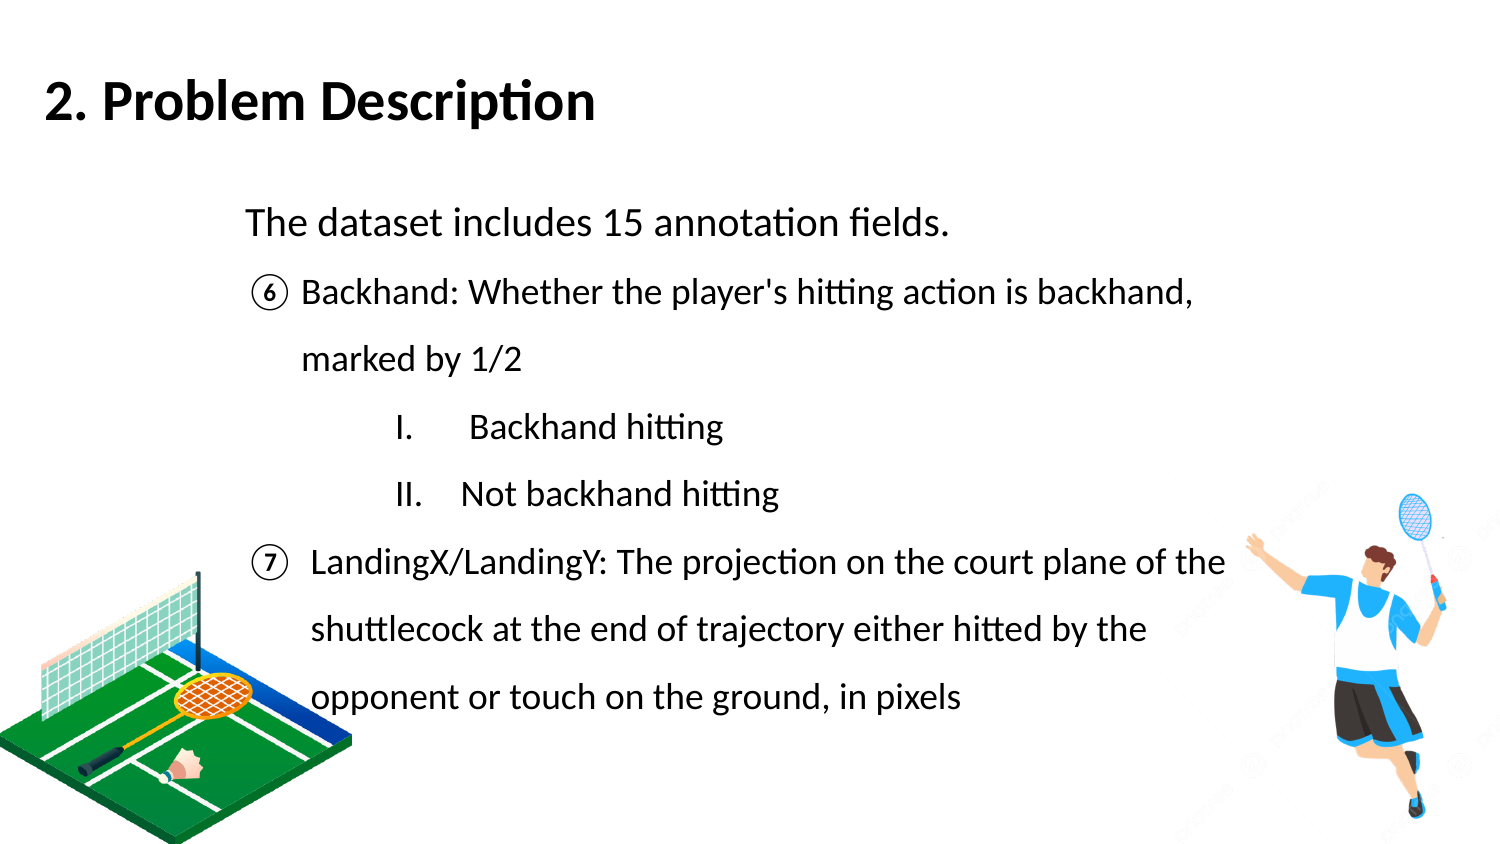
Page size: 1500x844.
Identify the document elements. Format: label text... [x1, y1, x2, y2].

text_box The dataset includes 15 annotation fields. Backhand: Whether the player's hitting action is backhand, marked by 1/2 Backhand hitting Not backhand hitting LandingX/LandingY: The projection on the court plane of the shuttlecock at the end of trajectory either hitted by the opponent or touch on the ground, in pixels [230, 161, 1257, 725]
text_box 2. Problem Description [29, 20, 1179, 140]
picture [1149, 455, 1500, 844]
picture [0, 527, 356, 844]
